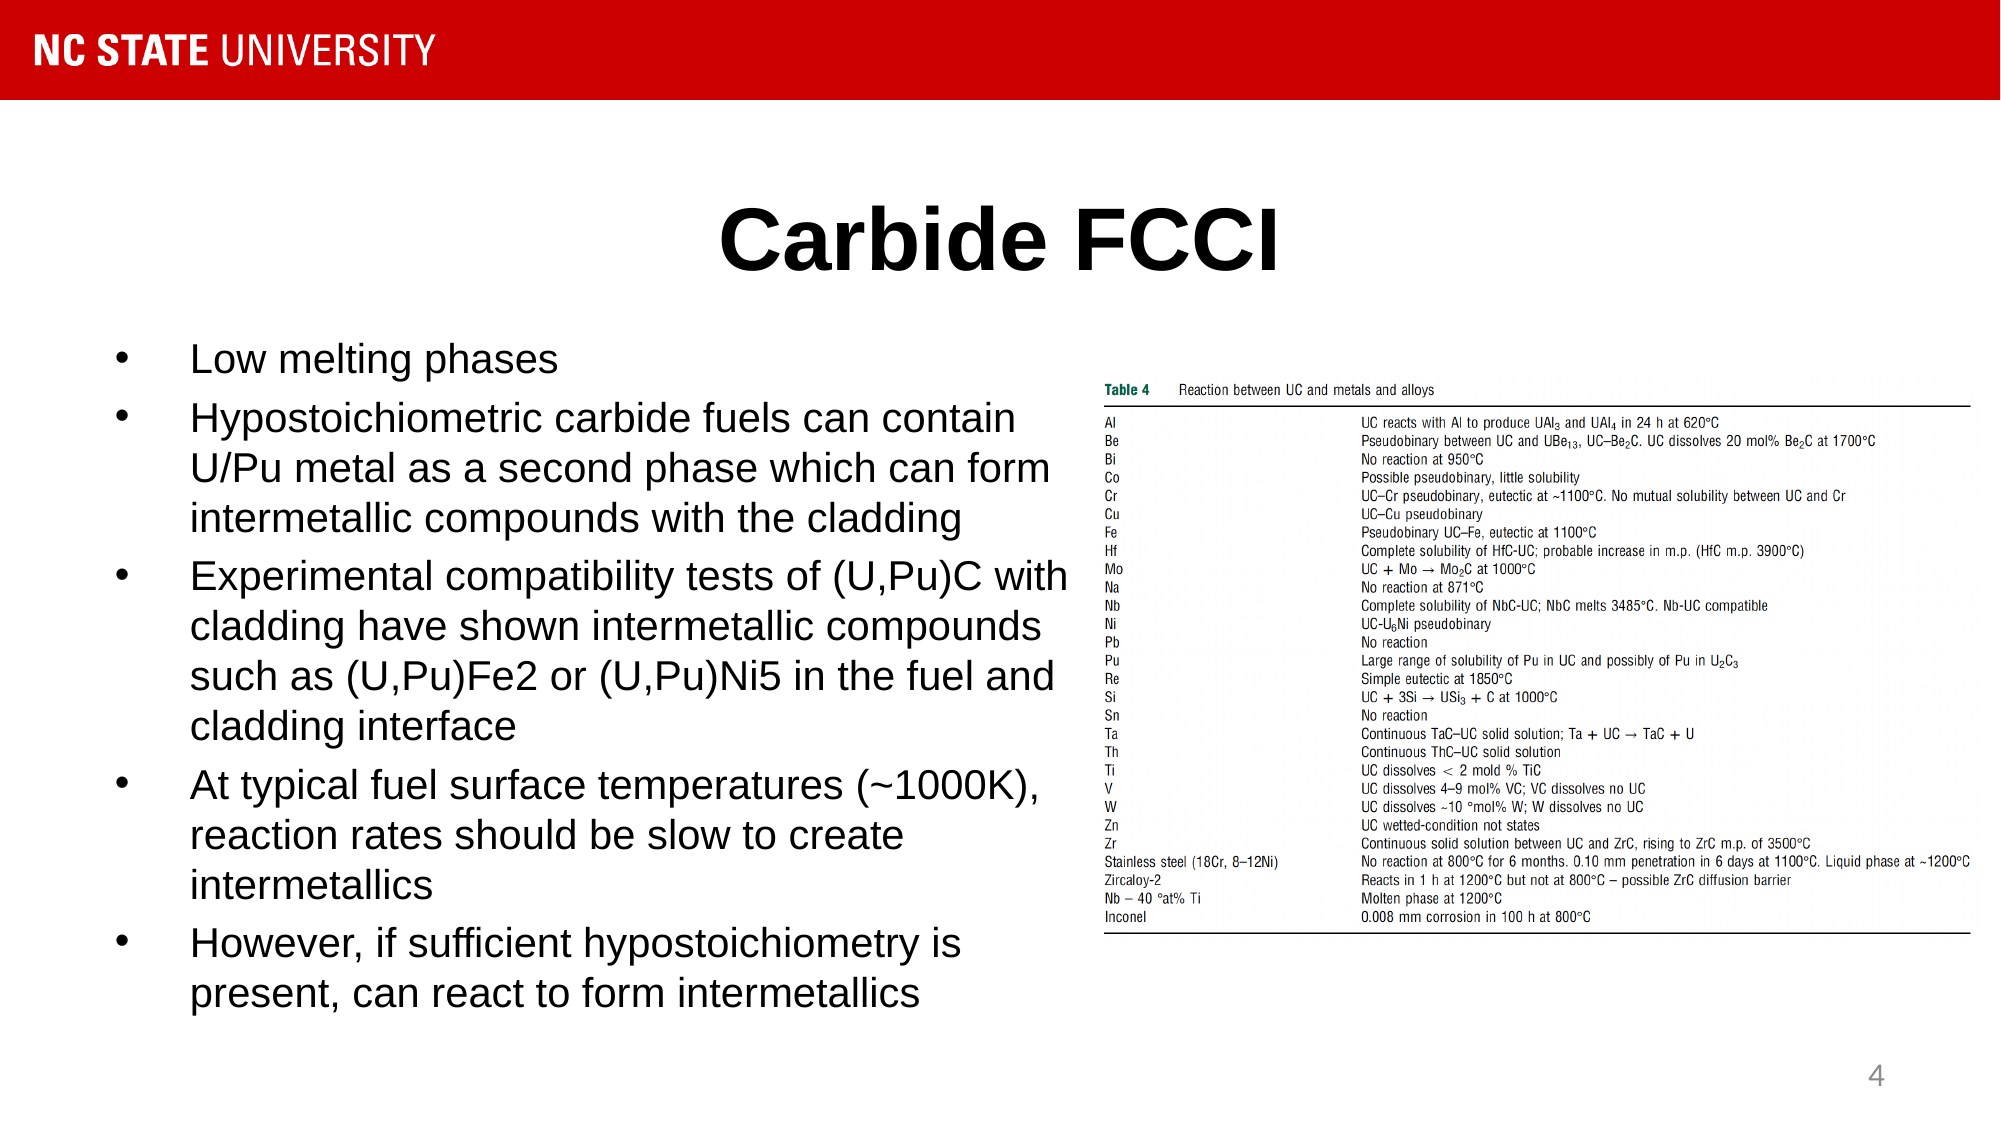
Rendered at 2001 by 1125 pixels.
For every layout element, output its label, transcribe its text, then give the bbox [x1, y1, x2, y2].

slide_number 4 [1433, 1042, 1900, 1103]
picture [1094, 373, 1980, 938]
title Carbide FCCI [99, 147, 1900, 323]
picture [0, 0, 2001, 100]
list Low melting phases Hypostoichiometric carbide fuels can contain U/Pu metal as a second phase which can form intermetallic compounds with the cladding Experimental compatibility tests of (U,Pu)C with cladding have shown intermetallic compounds such as (U,Pu)Fe2 or (U,Pu)Ni5 in the fuel and cladding interface At typical fuel surface temperatures (~1000K), reaction rates should be slow to create intermetallics However, if sufficient hypostoichiometry is present, can react to form intermetallics [99, 324, 1095, 956]
